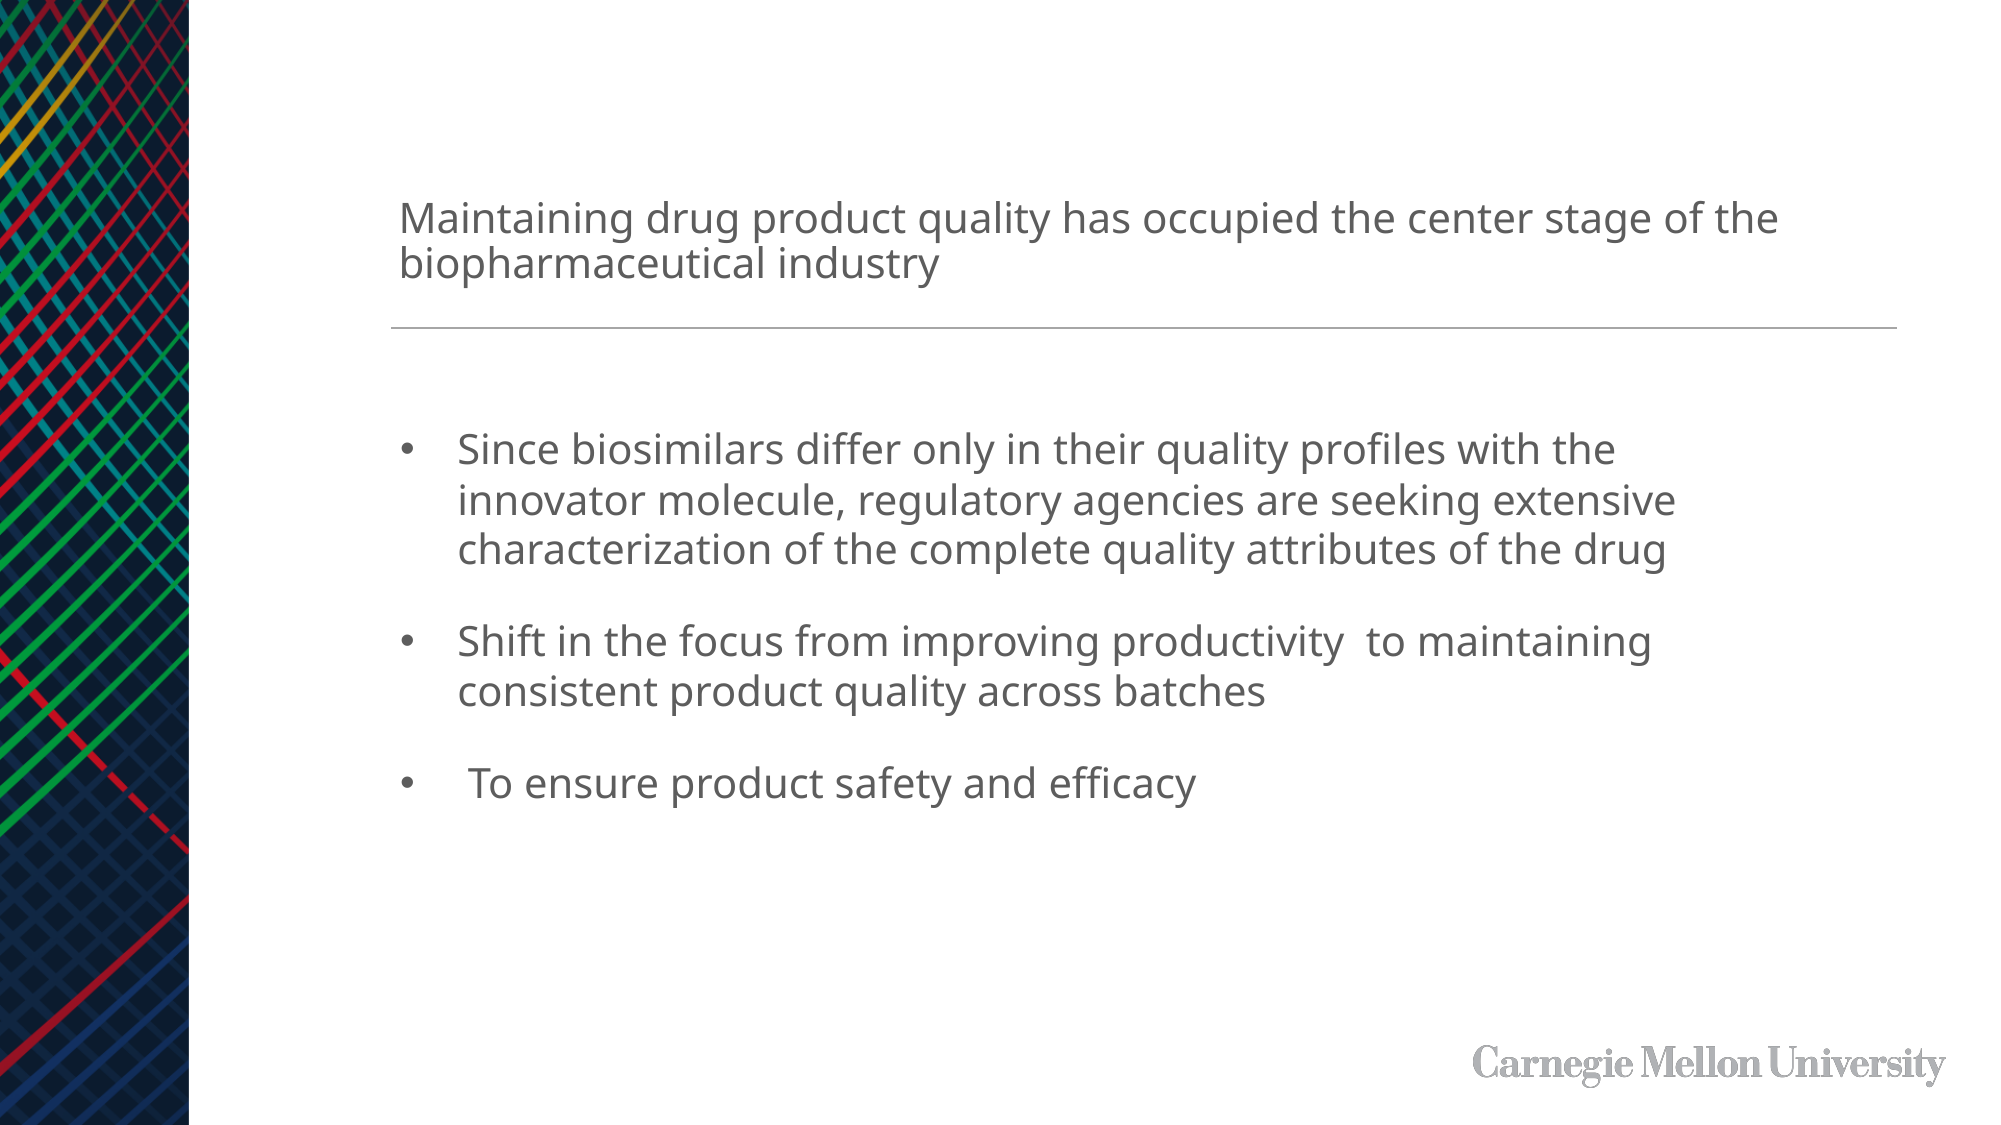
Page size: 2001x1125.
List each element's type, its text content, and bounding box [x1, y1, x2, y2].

picture [0, 0, 188, 1125]
list Since biosimilars differ only in their quality profiles with the innovator molecule, regulatory agencies are seeking extensive characterization of the complete quality attributes of the drug Shift in the focus from improving productivity to maintaining consistent product quality across batches To ensure product safety and efficacy [392, 415, 1810, 920]
list Maintaining drug product quality has occupied the center stage of the biopharmaceutical industry [390, 189, 1892, 297]
picture [1473, 1045, 1946, 1088]
